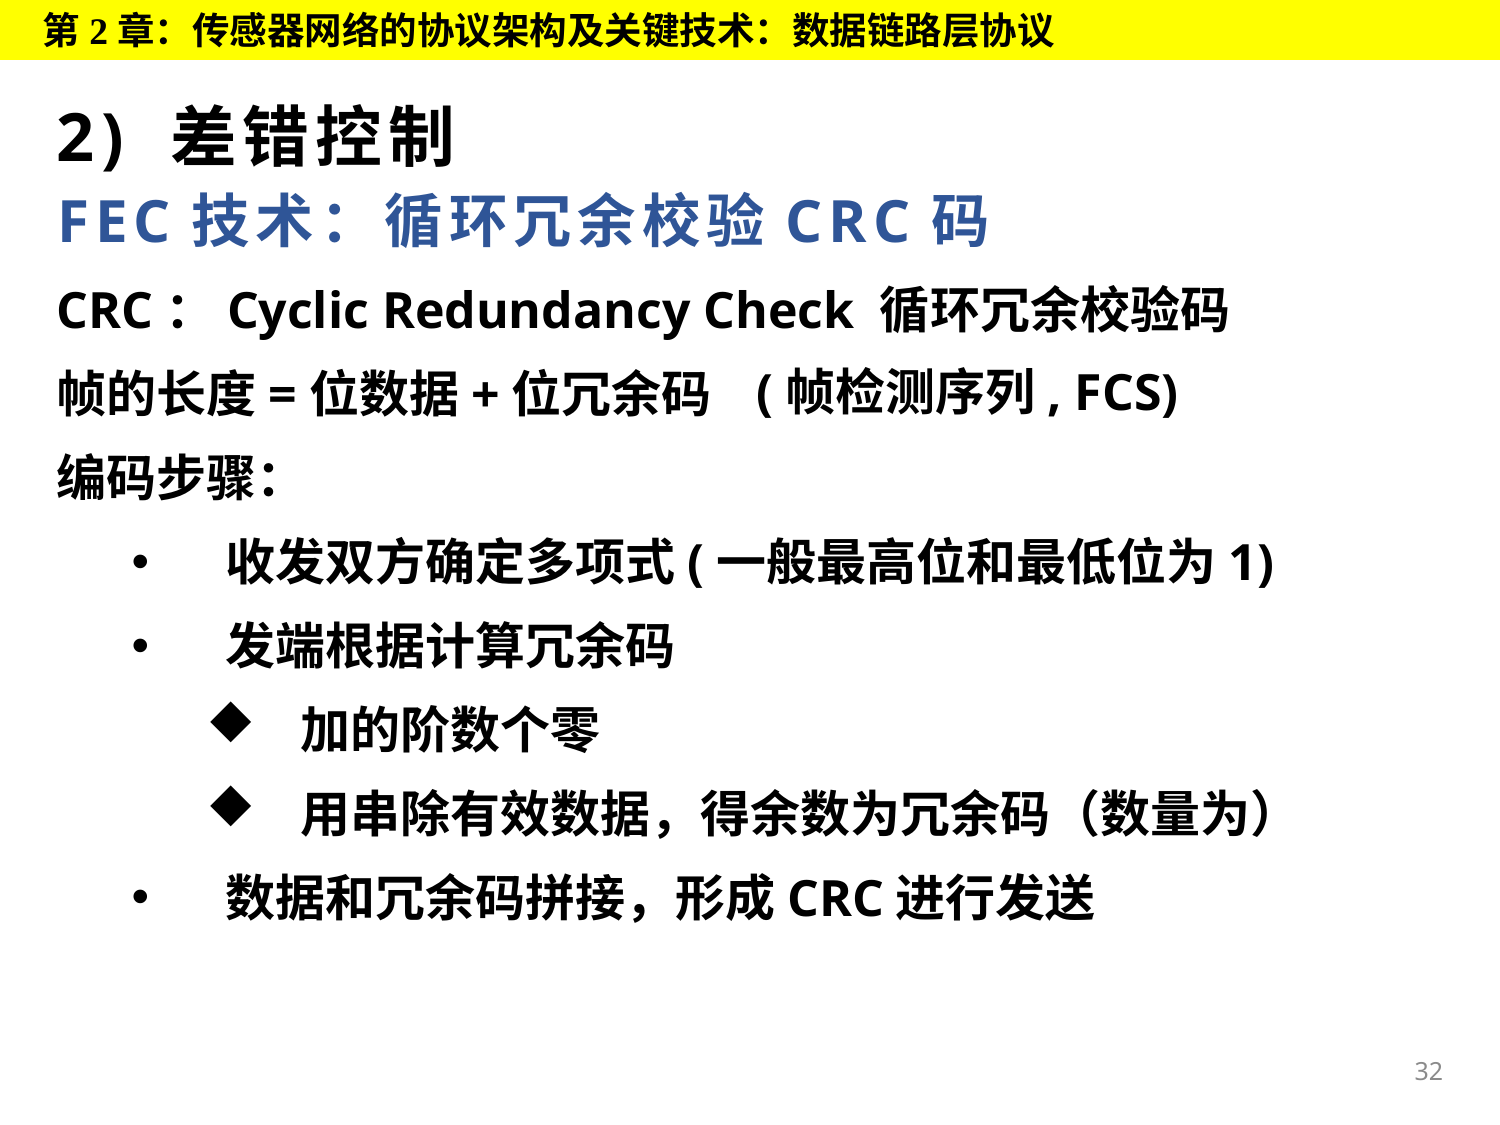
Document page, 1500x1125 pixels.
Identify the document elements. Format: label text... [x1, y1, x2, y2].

text_box 第2章：传感器网络的协议架构及关键技术：数据链路层协议 [28, 0, 1070, 60]
title FEC技术：循环冗余校验CRC码 [41, 192, 1458, 276]
text_box (帧检测序列, FCS) [742, 334, 1231, 428]
text_box 2) 差错控制 [41, 88, 1458, 192]
slide_number 32 [1120, 1042, 1458, 1103]
